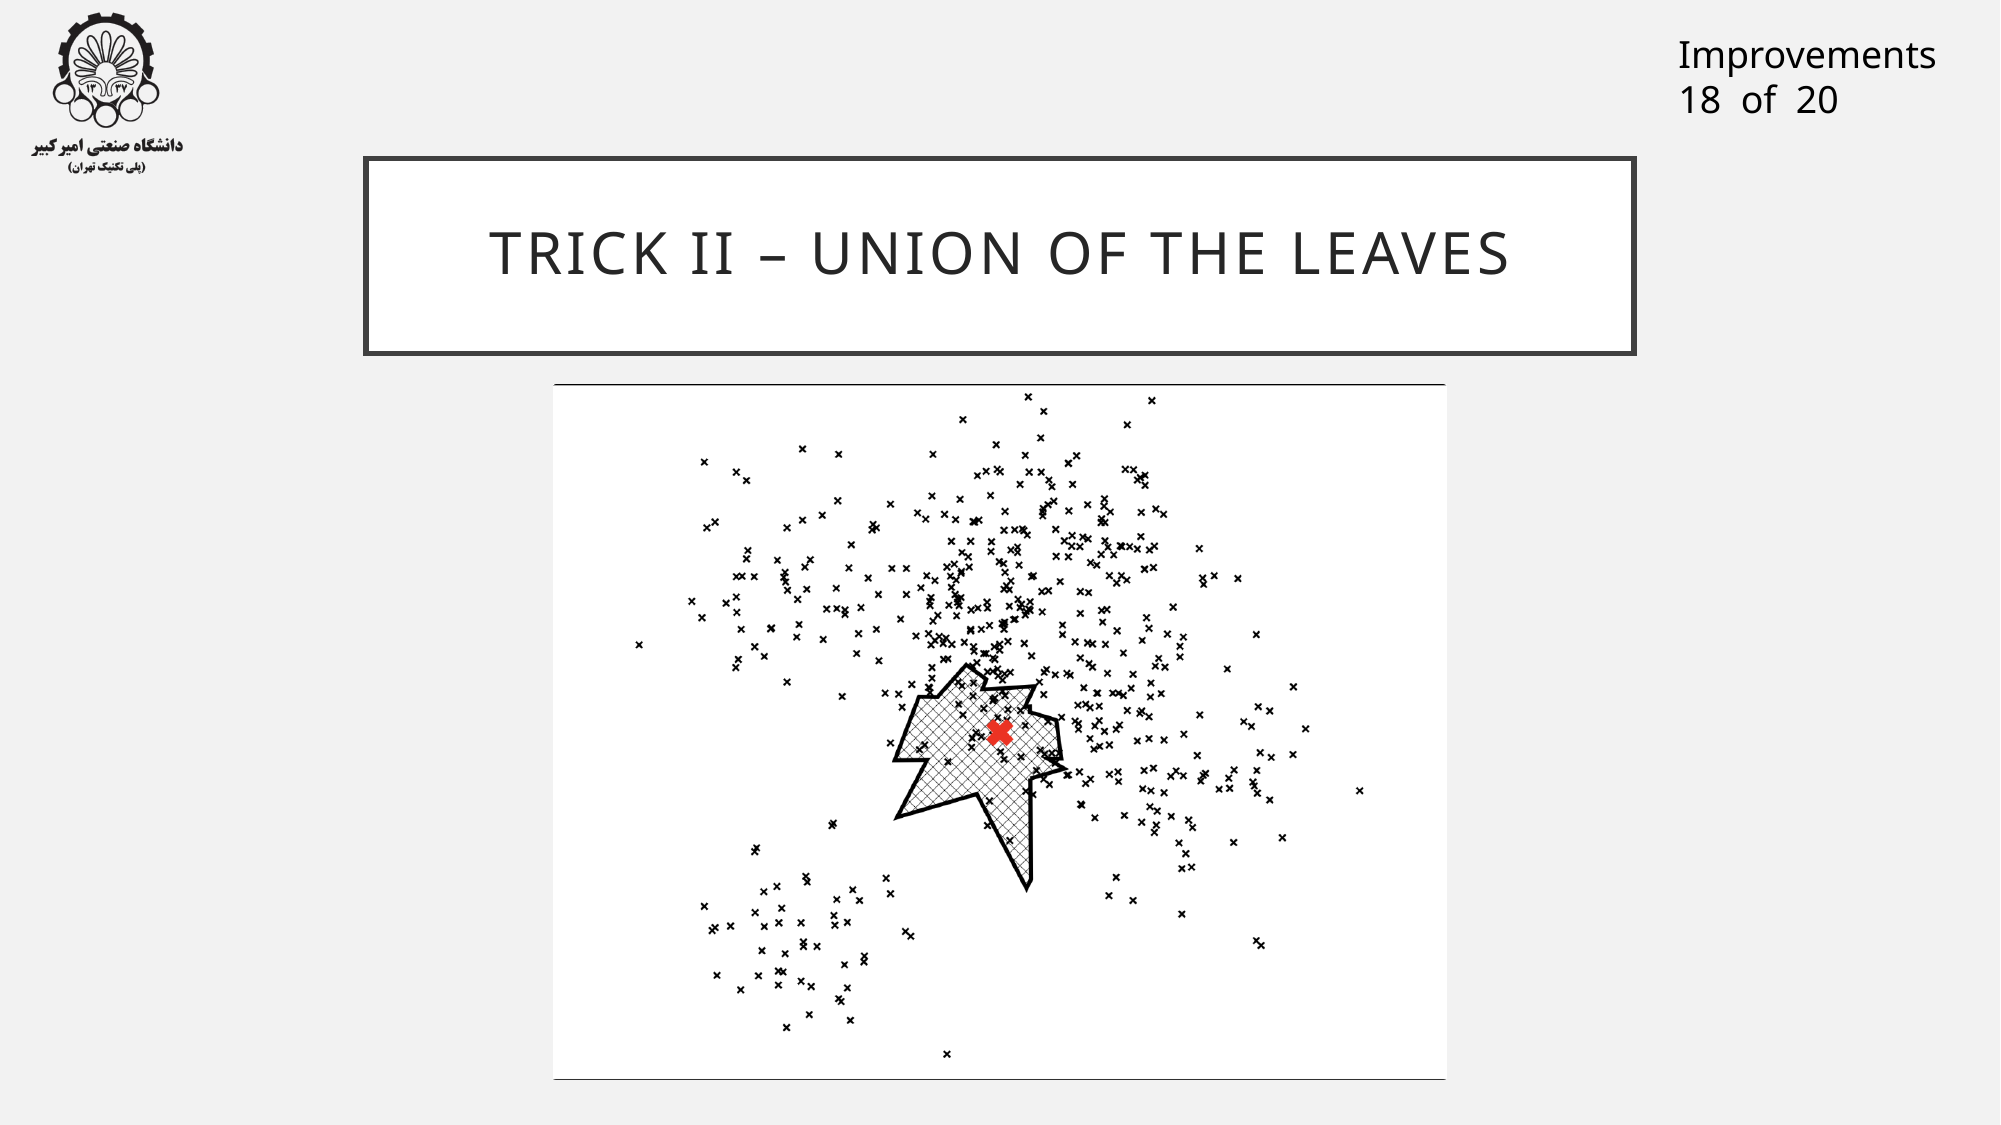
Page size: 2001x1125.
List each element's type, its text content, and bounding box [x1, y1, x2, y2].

picture [0, 0, 206, 200]
title Trick II – union of the leaves [363, 156, 1637, 356]
text_box Improvements 18 of 20 [1663, 23, 1976, 129]
picture [553, 384, 1447, 1080]
